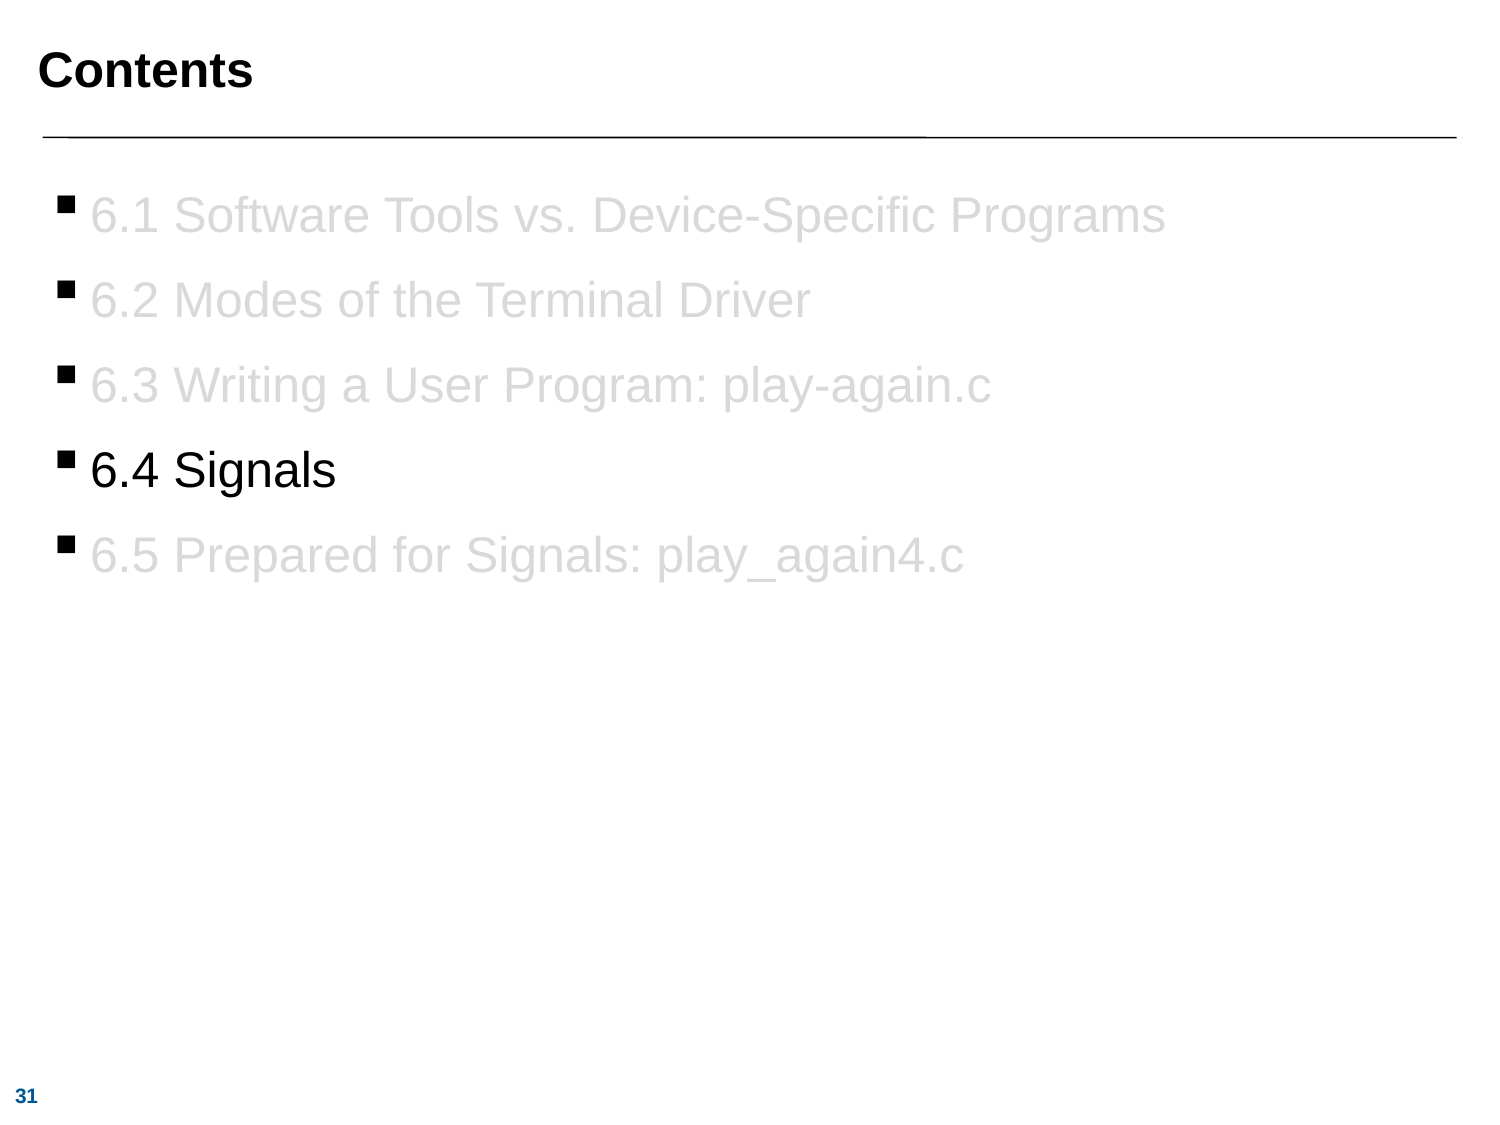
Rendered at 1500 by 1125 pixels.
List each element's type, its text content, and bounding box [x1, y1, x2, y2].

slide_number 31 [0, 1074, 83, 1120]
list 6.1 Software Tools vs. Device-Specific Programs 6.2 Modes of the Terminal Driver 6.3 Writing a User Program: play-again.c 6.4 Signals 6.5 Prepared for Signals: play_again4.c [37, 174, 1450, 1050]
title Contents [37, 37, 1450, 113]
